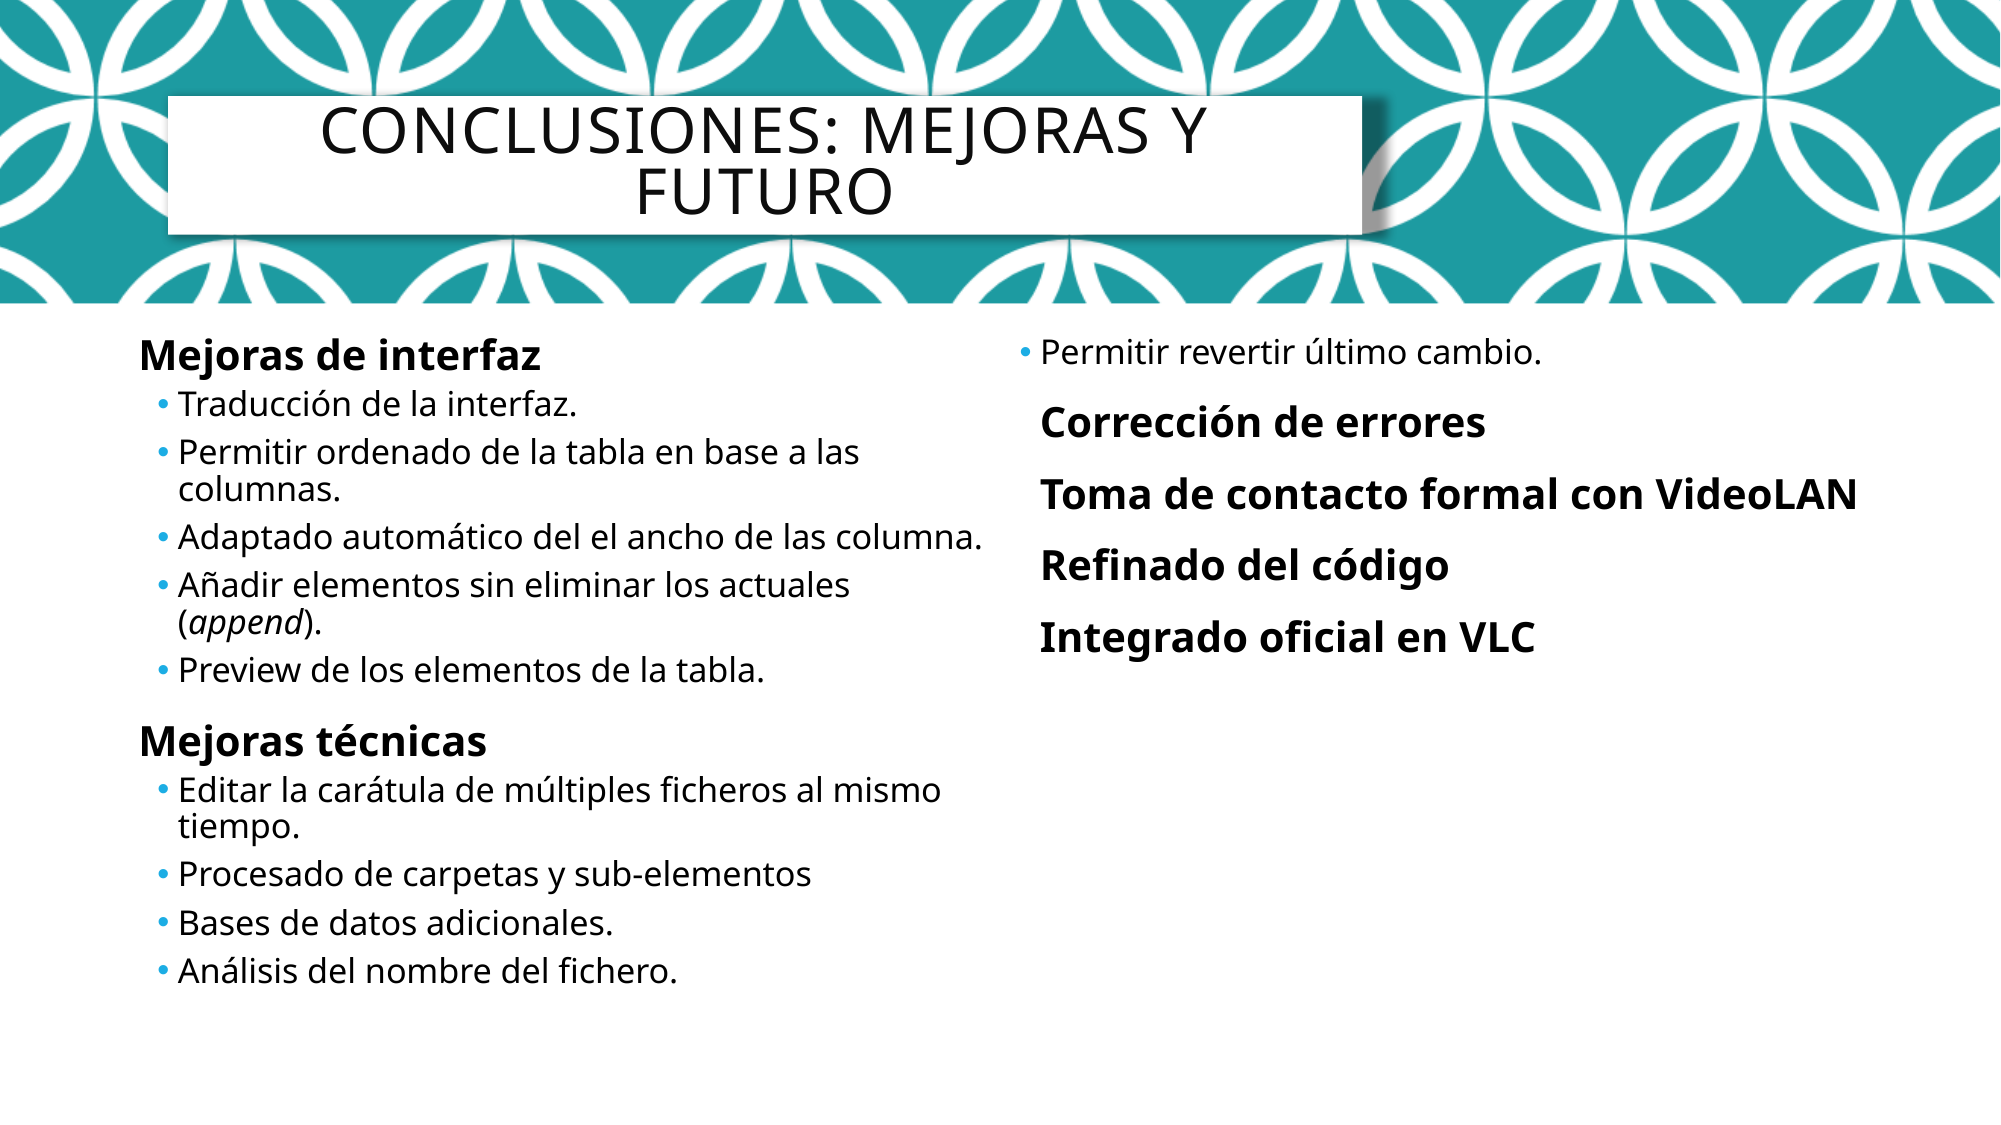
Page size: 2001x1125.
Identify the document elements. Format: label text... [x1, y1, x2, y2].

title Conclusiones: Mejoras y futuro [168, 96, 1363, 235]
picture [0, 0, 2001, 1125]
list Mejoras de interfaz Traducción de la interfaz. Permitir ordenado de la tabla en base a las columnas. Adaptado automático del el ancho de las columna. Añadir elementos sin eliminar los actuales (append). Preview de los elementos de la tabla. Mejoras técnicas Editar la carátula de múltiples ficheros al mismo tiempo. Procesado de carpetas y sub-elementos Bases de datos adicionales. Análisis del nombre del fichero. Permitir revertir último cambio. Corrección de errores Toma de contacto formal con VideoLAN Refinado del código Integrado oficial en VLC [130, 327, 1871, 1031]
